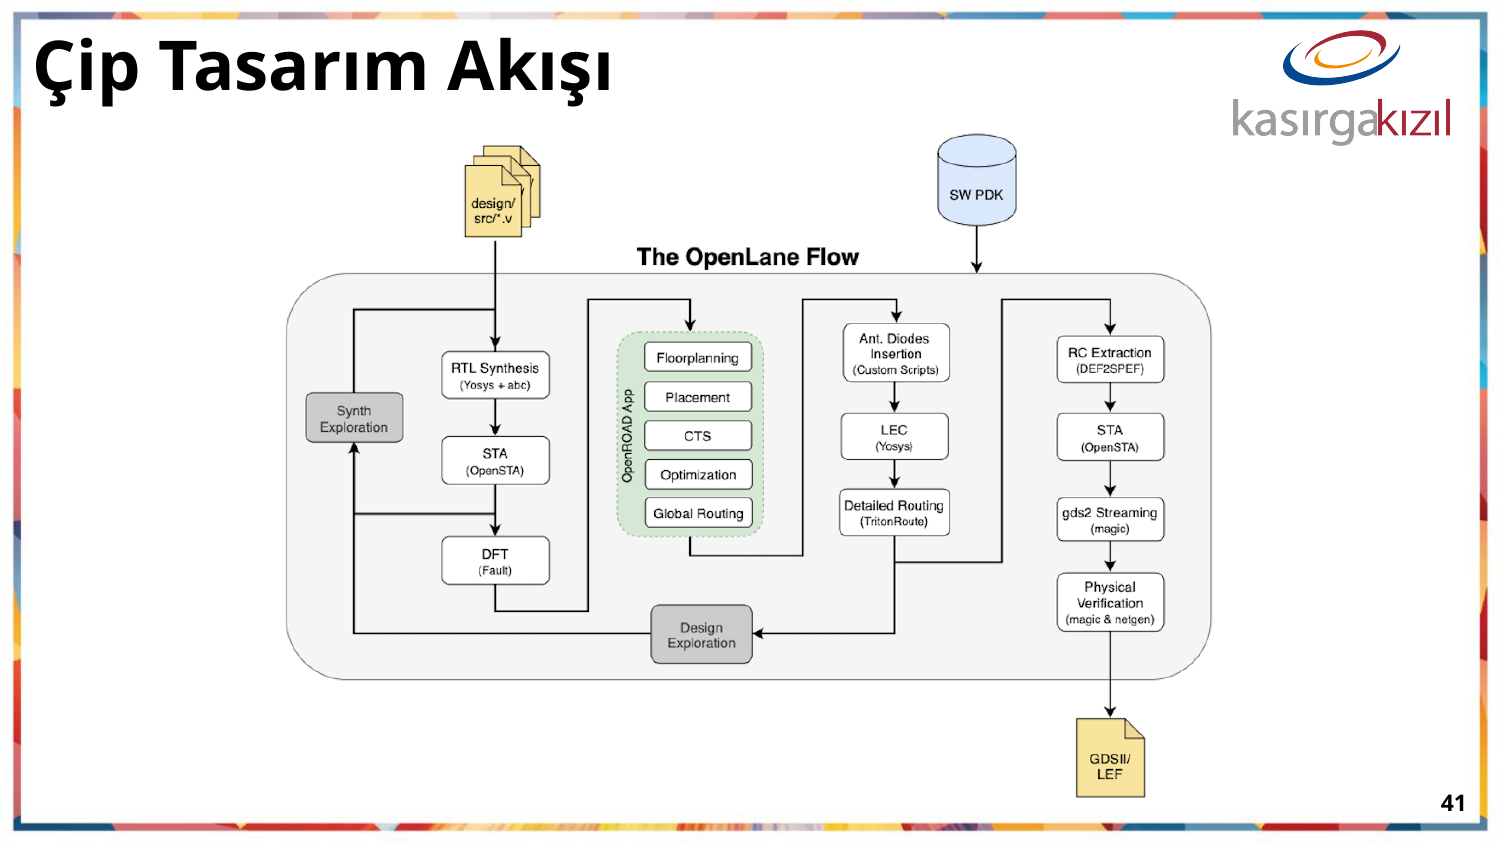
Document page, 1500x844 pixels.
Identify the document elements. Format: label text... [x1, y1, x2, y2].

picture [0, 0, 1500, 844]
title Çip Tasarım Akışı [21, 16, 1479, 121]
slide_number ‹#› [1353, 782, 1479, 827]
